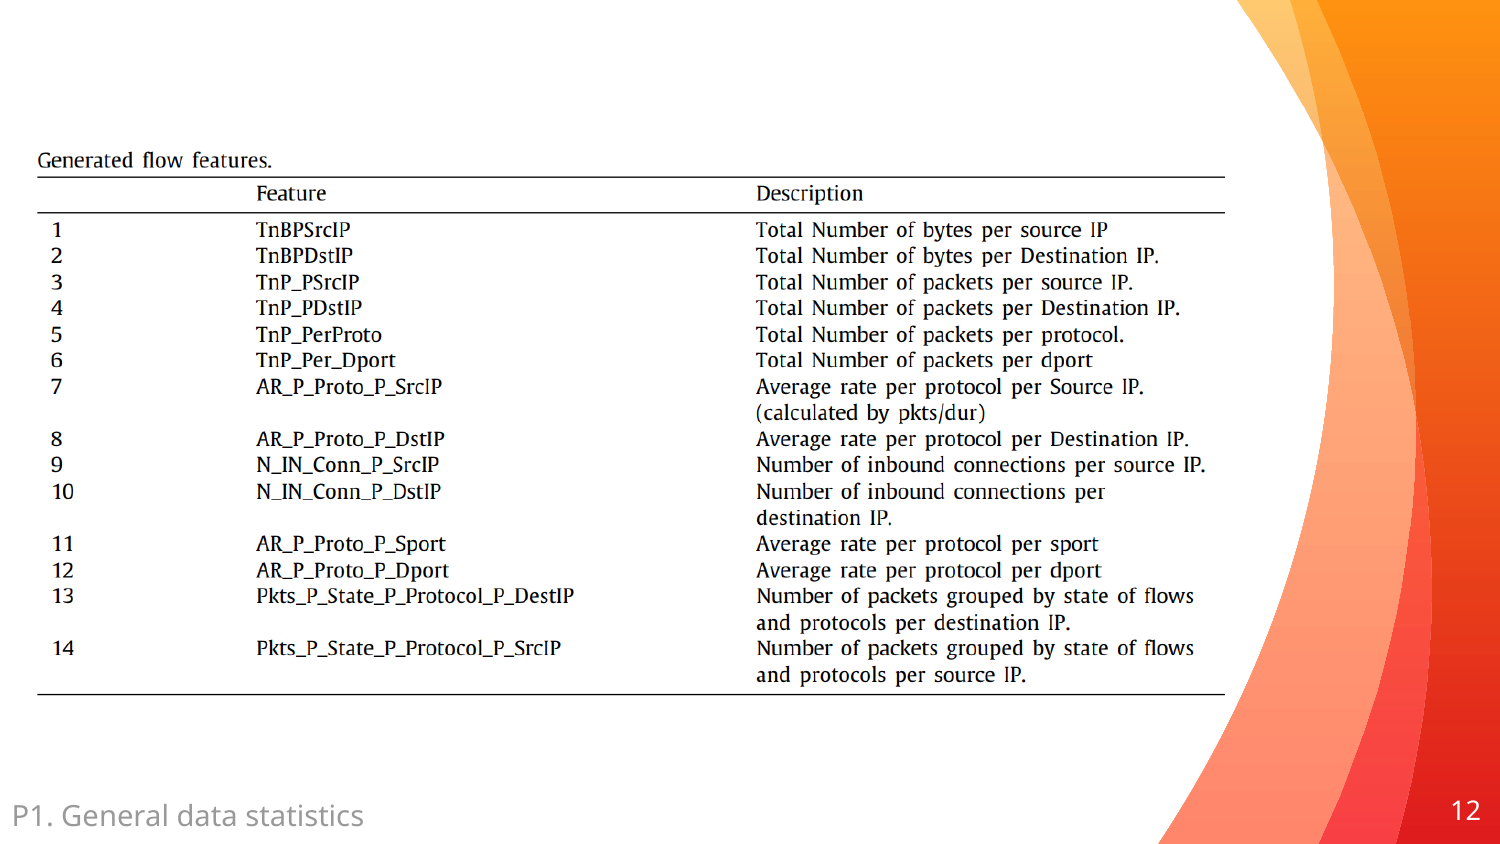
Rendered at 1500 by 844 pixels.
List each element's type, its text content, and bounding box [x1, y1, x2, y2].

title P1. General data statistics [11, 779, 706, 832]
slide_number 12 [1391, 779, 1482, 844]
picture [29, 145, 1233, 699]
